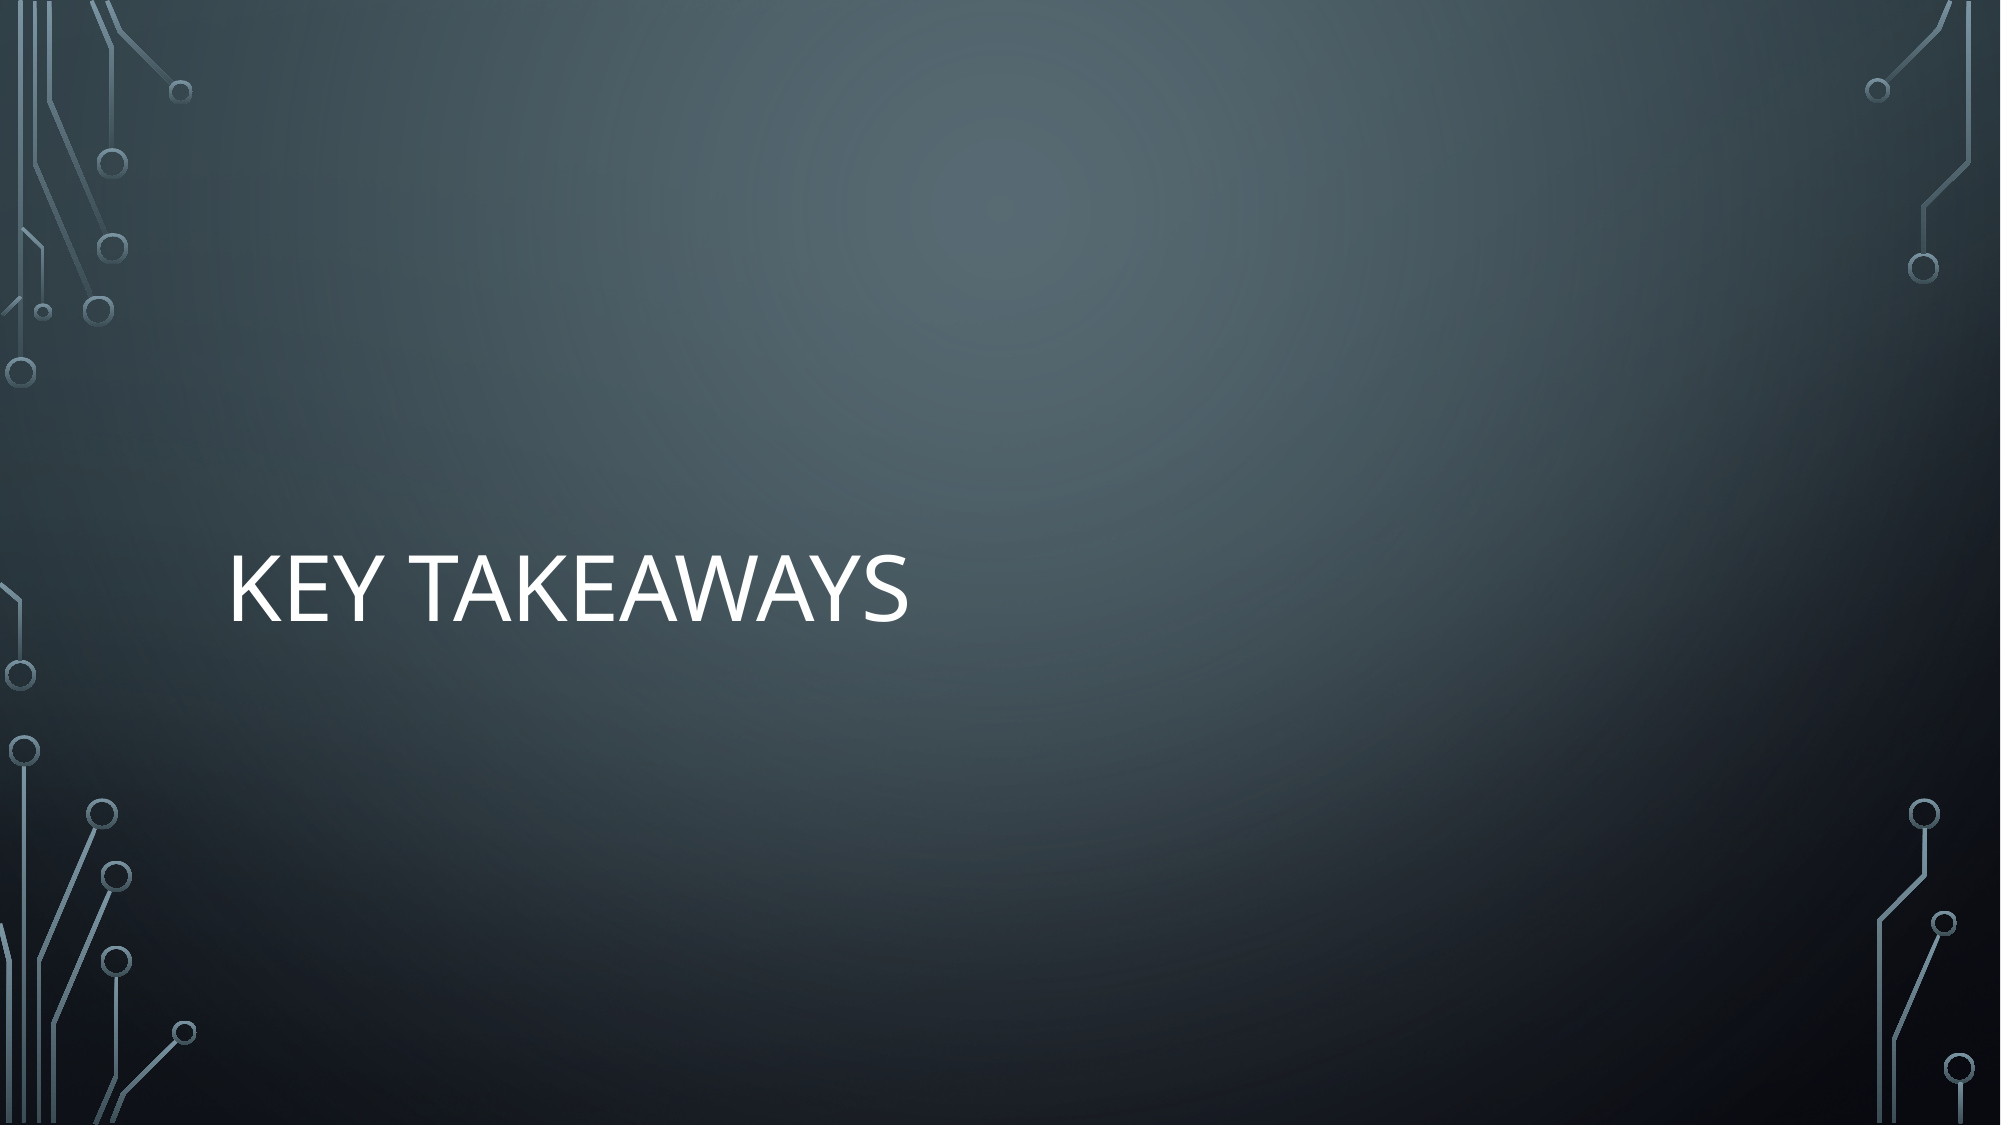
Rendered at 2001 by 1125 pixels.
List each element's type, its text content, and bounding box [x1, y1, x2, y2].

title KEY TAKEAWAYS [210, 326, 1836, 739]
